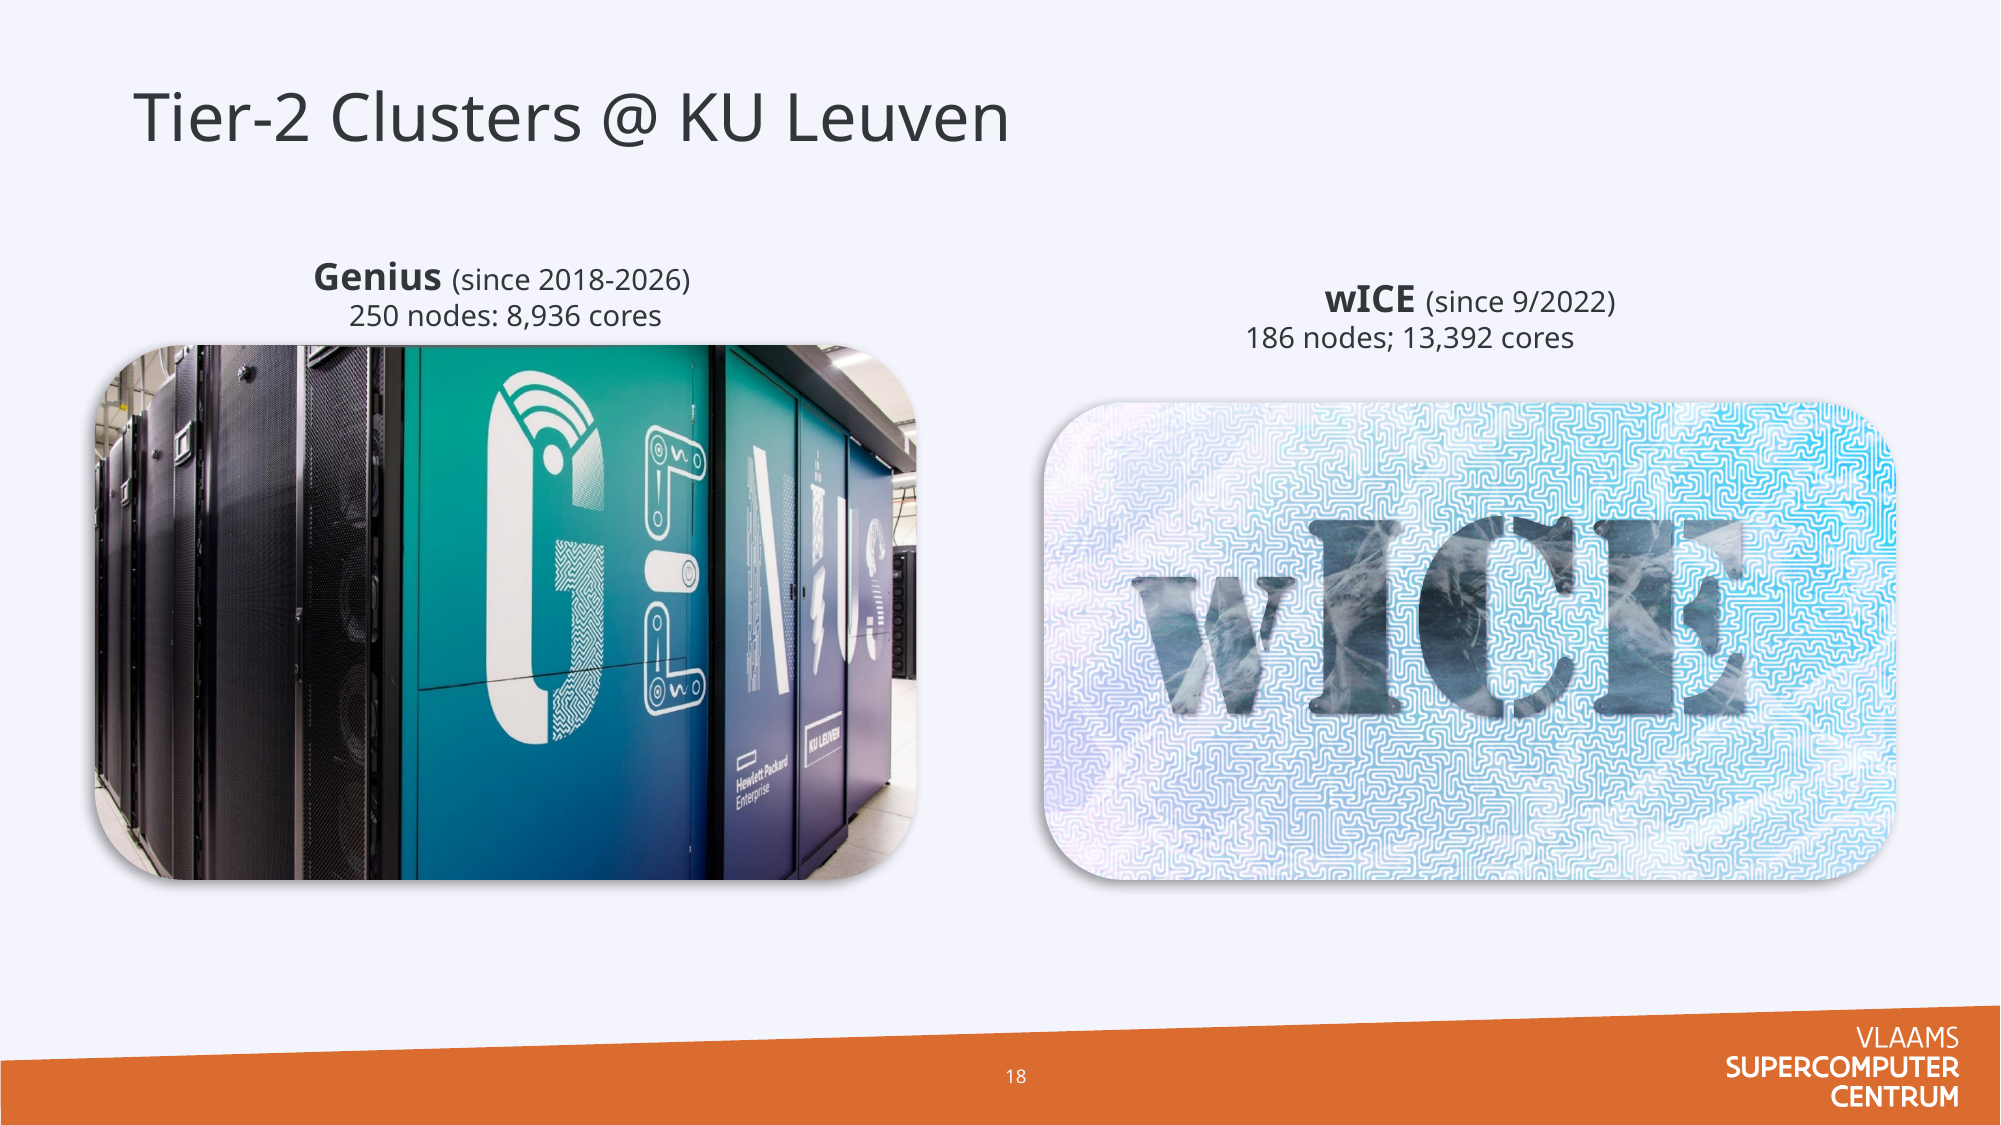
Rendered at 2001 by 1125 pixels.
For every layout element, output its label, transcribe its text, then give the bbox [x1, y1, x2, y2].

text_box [94, 245, 917, 880]
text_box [1043, 267, 1897, 880]
text_box Tier-2 Clusters @ KU Leuven [118, 54, 1941, 185]
text_box 18 [958, 1047, 1042, 1108]
picture [1725, 1021, 1960, 1117]
